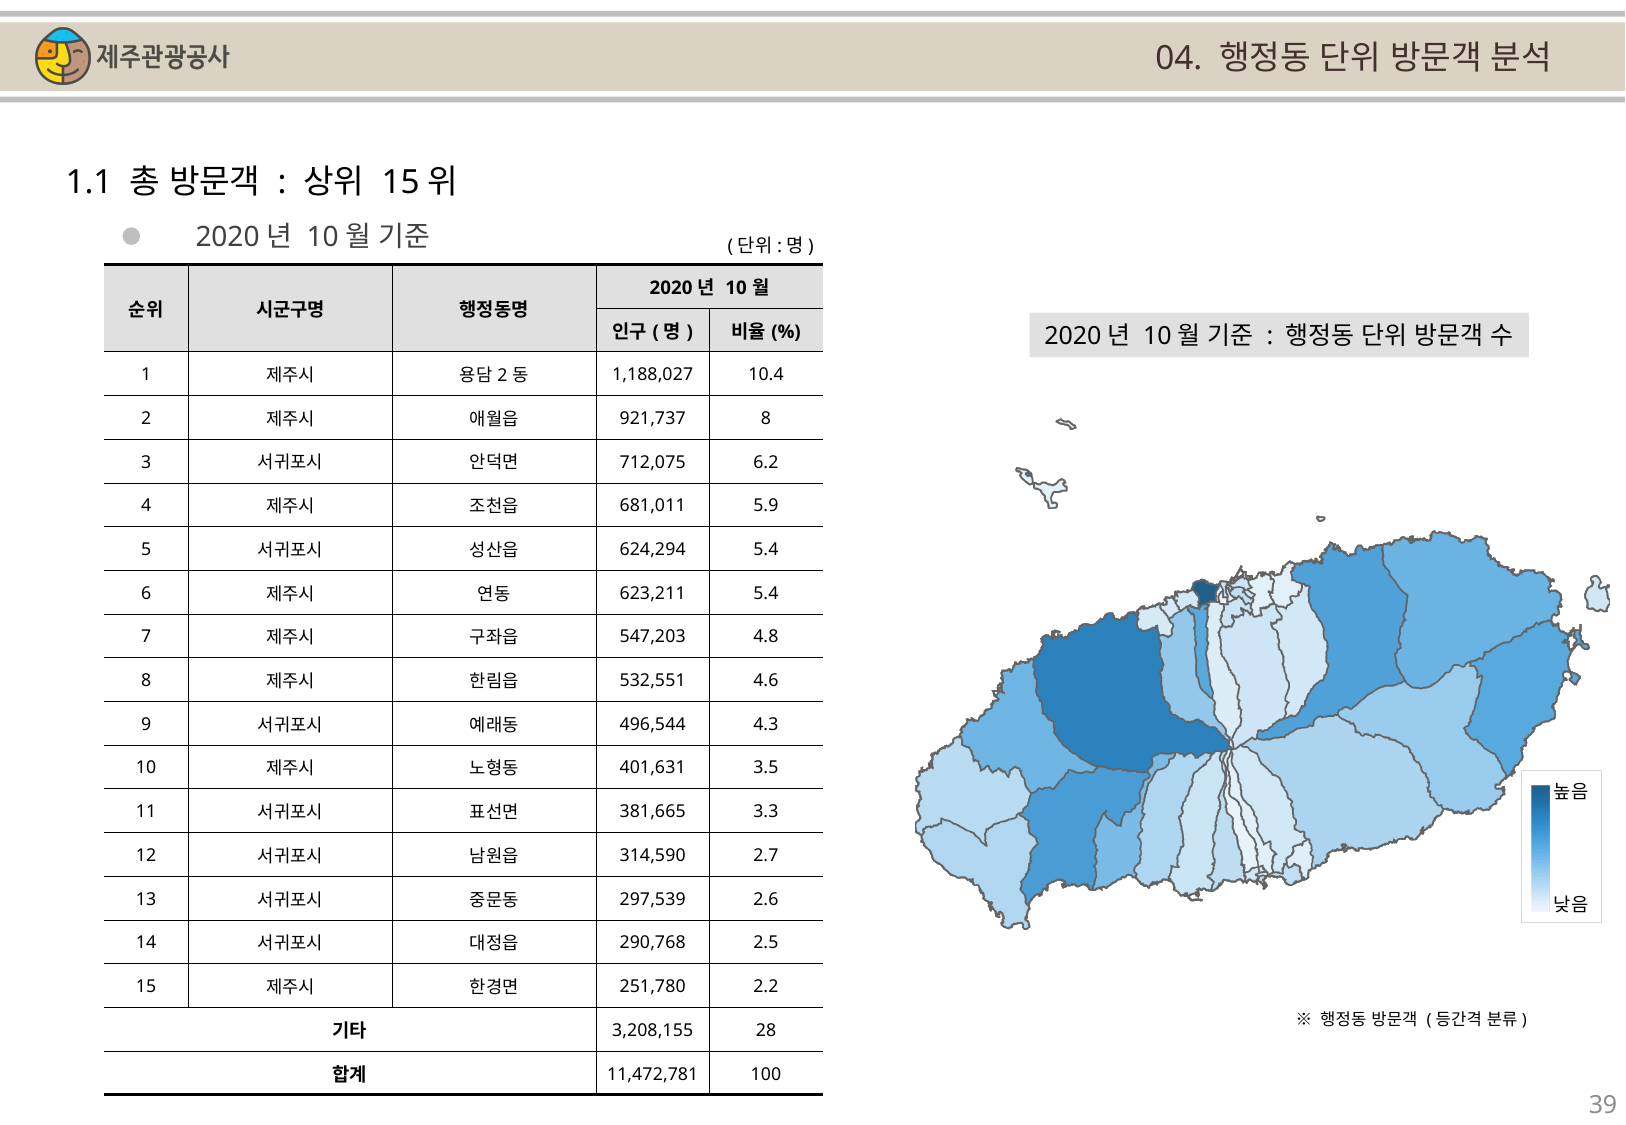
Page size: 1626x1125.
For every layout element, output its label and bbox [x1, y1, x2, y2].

picture [31, 26, 232, 87]
table_cell [710, 396, 823, 439]
table_cell [104, 877, 188, 920]
table_cell [597, 1052, 709, 1093]
table_cell [104, 352, 188, 395]
table_cell [104, 746, 188, 788]
table_cell [710, 1052, 823, 1093]
table_cell [710, 964, 823, 1007]
table_cell [597, 921, 709, 963]
table_cell [710, 484, 823, 526]
table_cell [393, 746, 596, 788]
table_header [393, 266, 596, 351]
table_cell [597, 309, 709, 351]
table_cell [710, 352, 823, 395]
table_cell [189, 702, 392, 745]
table_cell [393, 396, 596, 439]
table_cell [393, 484, 596, 526]
table_cell [104, 702, 188, 745]
table_cell [104, 484, 188, 526]
table_cell [393, 440, 596, 483]
table_cell [597, 789, 709, 832]
table_cell [597, 877, 709, 920]
table_cell [393, 352, 596, 395]
table_cell [104, 833, 188, 876]
table_cell [597, 833, 709, 876]
table_cell [393, 877, 596, 920]
table_cell [597, 396, 709, 439]
table_cell [710, 877, 823, 920]
table_cell [597, 484, 709, 526]
table_cell [597, 658, 709, 701]
table_cell [393, 658, 596, 701]
table_cell [393, 571, 596, 614]
table_cell [597, 1008, 709, 1051]
table_cell [393, 789, 596, 832]
slide_number [1251, 1063, 1618, 1123]
table_cell [710, 658, 823, 701]
table_cell [393, 702, 596, 745]
table_cell [189, 921, 392, 963]
table_cell [393, 964, 596, 1007]
table_cell [710, 789, 823, 832]
table_cell [189, 746, 392, 788]
table_cell [104, 1008, 596, 1051]
table_cell [189, 571, 392, 614]
table_cell [189, 615, 392, 657]
table_cell [710, 1008, 823, 1051]
table_cell [104, 921, 188, 963]
text_box [1521, 770, 1618, 925]
table_cell [189, 396, 392, 439]
text_box [180, 210, 446, 260]
table_cell [597, 440, 709, 483]
table_cell [710, 746, 823, 788]
table_cell [597, 352, 709, 395]
table_cell [710, 309, 823, 351]
table_cell [189, 833, 392, 876]
text_box [713, 226, 829, 264]
table_cell [189, 658, 392, 701]
text_box [121, 226, 141, 246]
table_cell [710, 571, 823, 614]
table_cell [597, 571, 709, 614]
table_cell [189, 352, 392, 395]
table_cell [104, 571, 188, 614]
table_cell [710, 527, 823, 570]
table_cell [710, 833, 823, 876]
table_cell [189, 440, 392, 483]
table_cell [597, 615, 709, 657]
table_cell [189, 527, 392, 570]
table_cell [597, 527, 709, 570]
table_cell [104, 615, 188, 657]
table_cell [189, 877, 392, 920]
text_box [50, 152, 1144, 208]
table_cell [597, 702, 709, 745]
table_cell [597, 964, 709, 1007]
table_cell [104, 1052, 596, 1093]
table_cell [597, 746, 709, 788]
table_header [597, 266, 823, 308]
table_cell [710, 440, 823, 483]
table_cell [104, 527, 188, 570]
picture [915, 236, 1610, 1112]
table_cell [393, 527, 596, 570]
table_cell [104, 658, 188, 701]
table_cell [189, 964, 392, 1007]
table_cell [393, 615, 596, 657]
table_header [189, 266, 392, 351]
table_cell [710, 615, 823, 657]
table_cell [104, 396, 188, 439]
table_cell [189, 484, 392, 526]
text_box [1042, 28, 1595, 84]
table_cell [104, 789, 188, 832]
table_cell [104, 964, 188, 1007]
table_cell [189, 789, 392, 832]
table_cell [710, 702, 823, 745]
table_header [104, 266, 188, 351]
table_cell [710, 921, 823, 963]
table_cell [104, 440, 188, 483]
table_cell [393, 921, 596, 963]
table_cell [393, 833, 596, 876]
